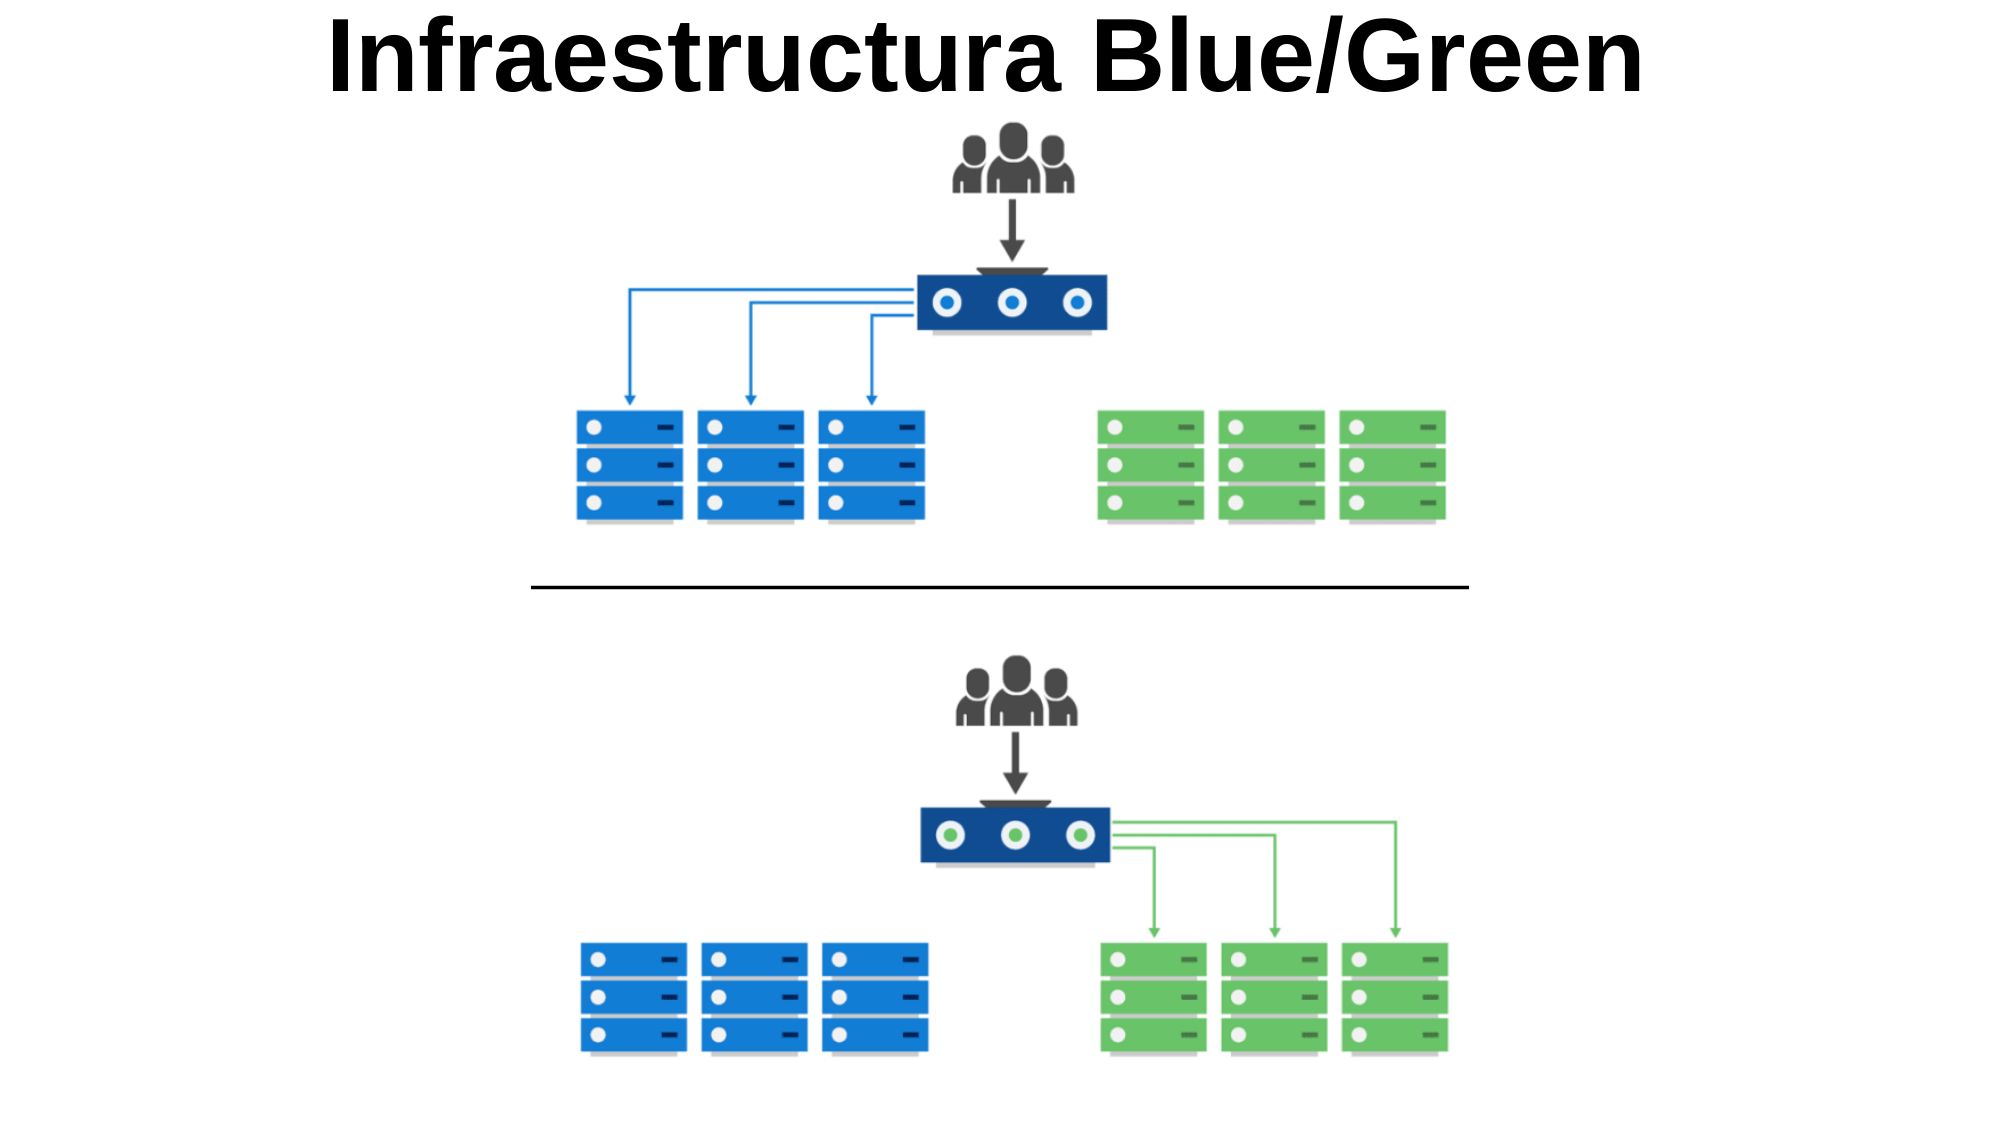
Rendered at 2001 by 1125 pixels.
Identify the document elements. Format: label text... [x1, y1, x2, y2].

picture [531, 49, 1469, 1125]
text_box Infraestructura Blue/Green [311, 0, 1689, 95]
